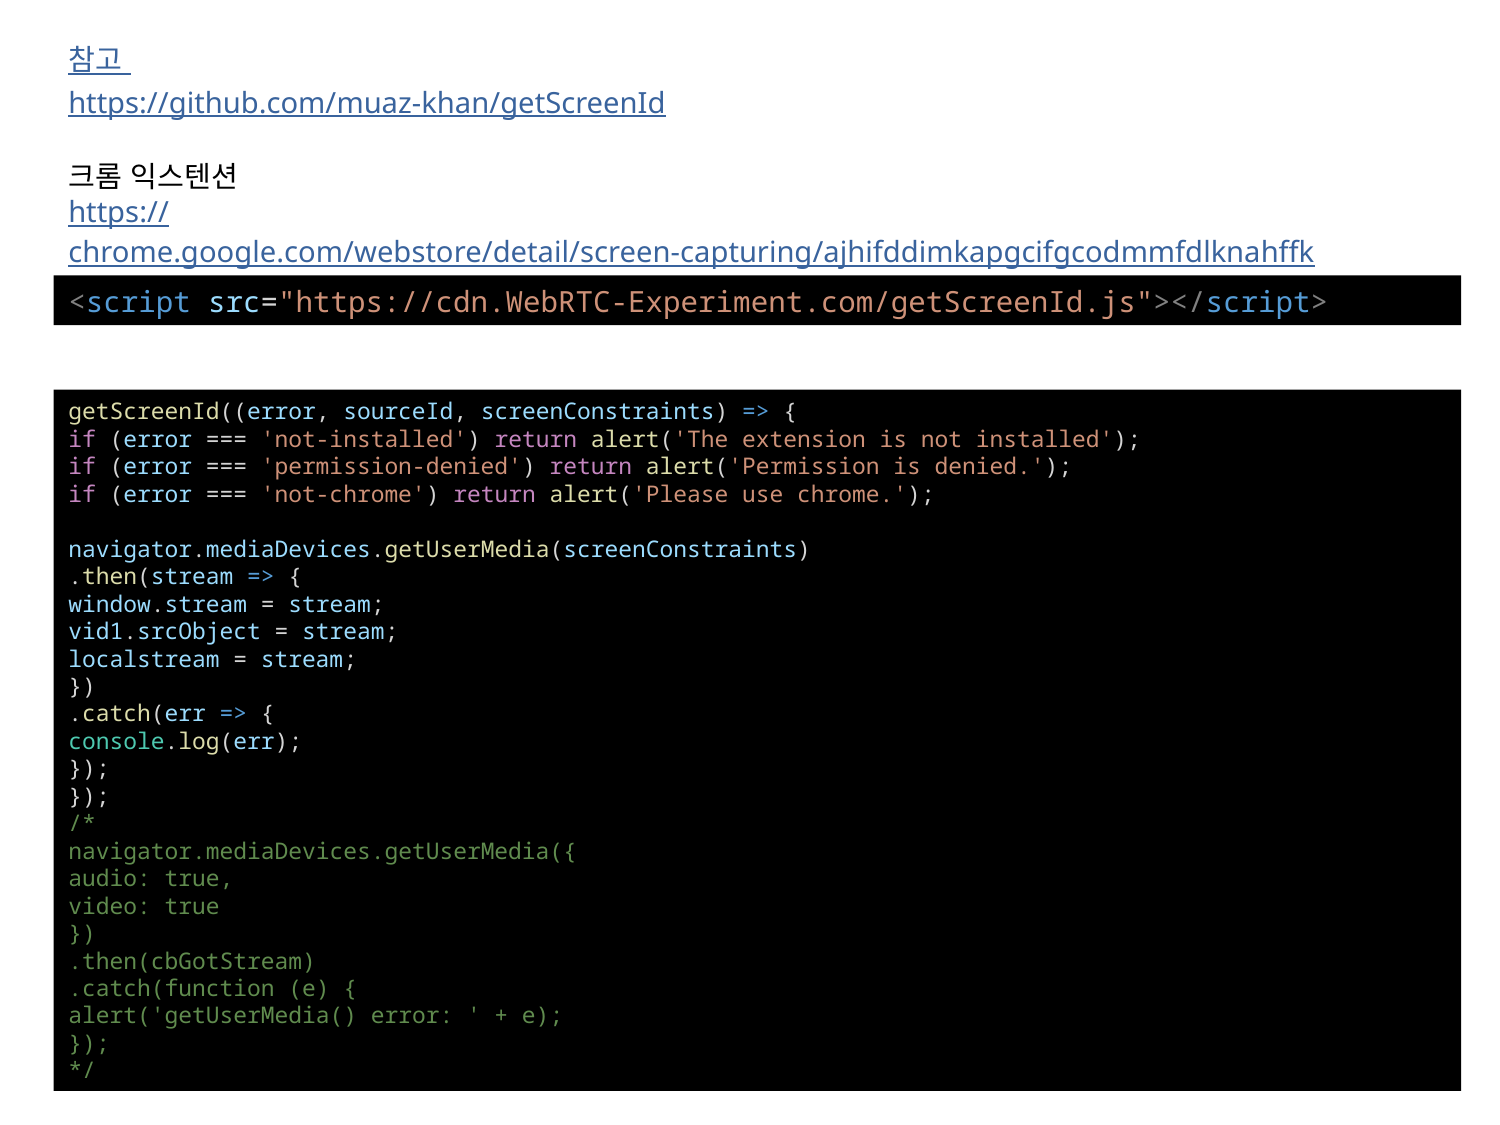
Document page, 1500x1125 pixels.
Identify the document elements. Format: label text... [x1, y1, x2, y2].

text_box getScreenId((error, sourceId, screenConstraints) => { if (error === 'not-installed') return alert('The extension is not installed'); if (error === 'permission-denied') return alert('Permission is denied.'); if (error === 'not-chrome') return alert('Please use chrome.'); navigator.mediaDevices.getUserMedia(screenConstraints) .then(stream => { window.stream = stream; vid1.srcObject = stream; localstream = stream; }) .catch(err => { console.log(err); }); }); /* navigator.mediaDevices.getUserMedia({ audio: true, video: true }) .then(cbGotStream) .catch(function (e) { alert('getUserMedia() error: ' + e); }); */ [53, 389, 1462, 1091]
text_box 참고 https://github.com/muaz-khan/getScreenId 크롬 익스텐션 https://chrome.google.com/webstore/detail/screen-capturing/ajhifddimkapgcifgcodmmfdlknahffk [53, 33, 1423, 316]
text_box <script src="https://cdn.WebRTC-Experiment.com/getScreenId.js"></script> [53, 275, 1462, 326]
